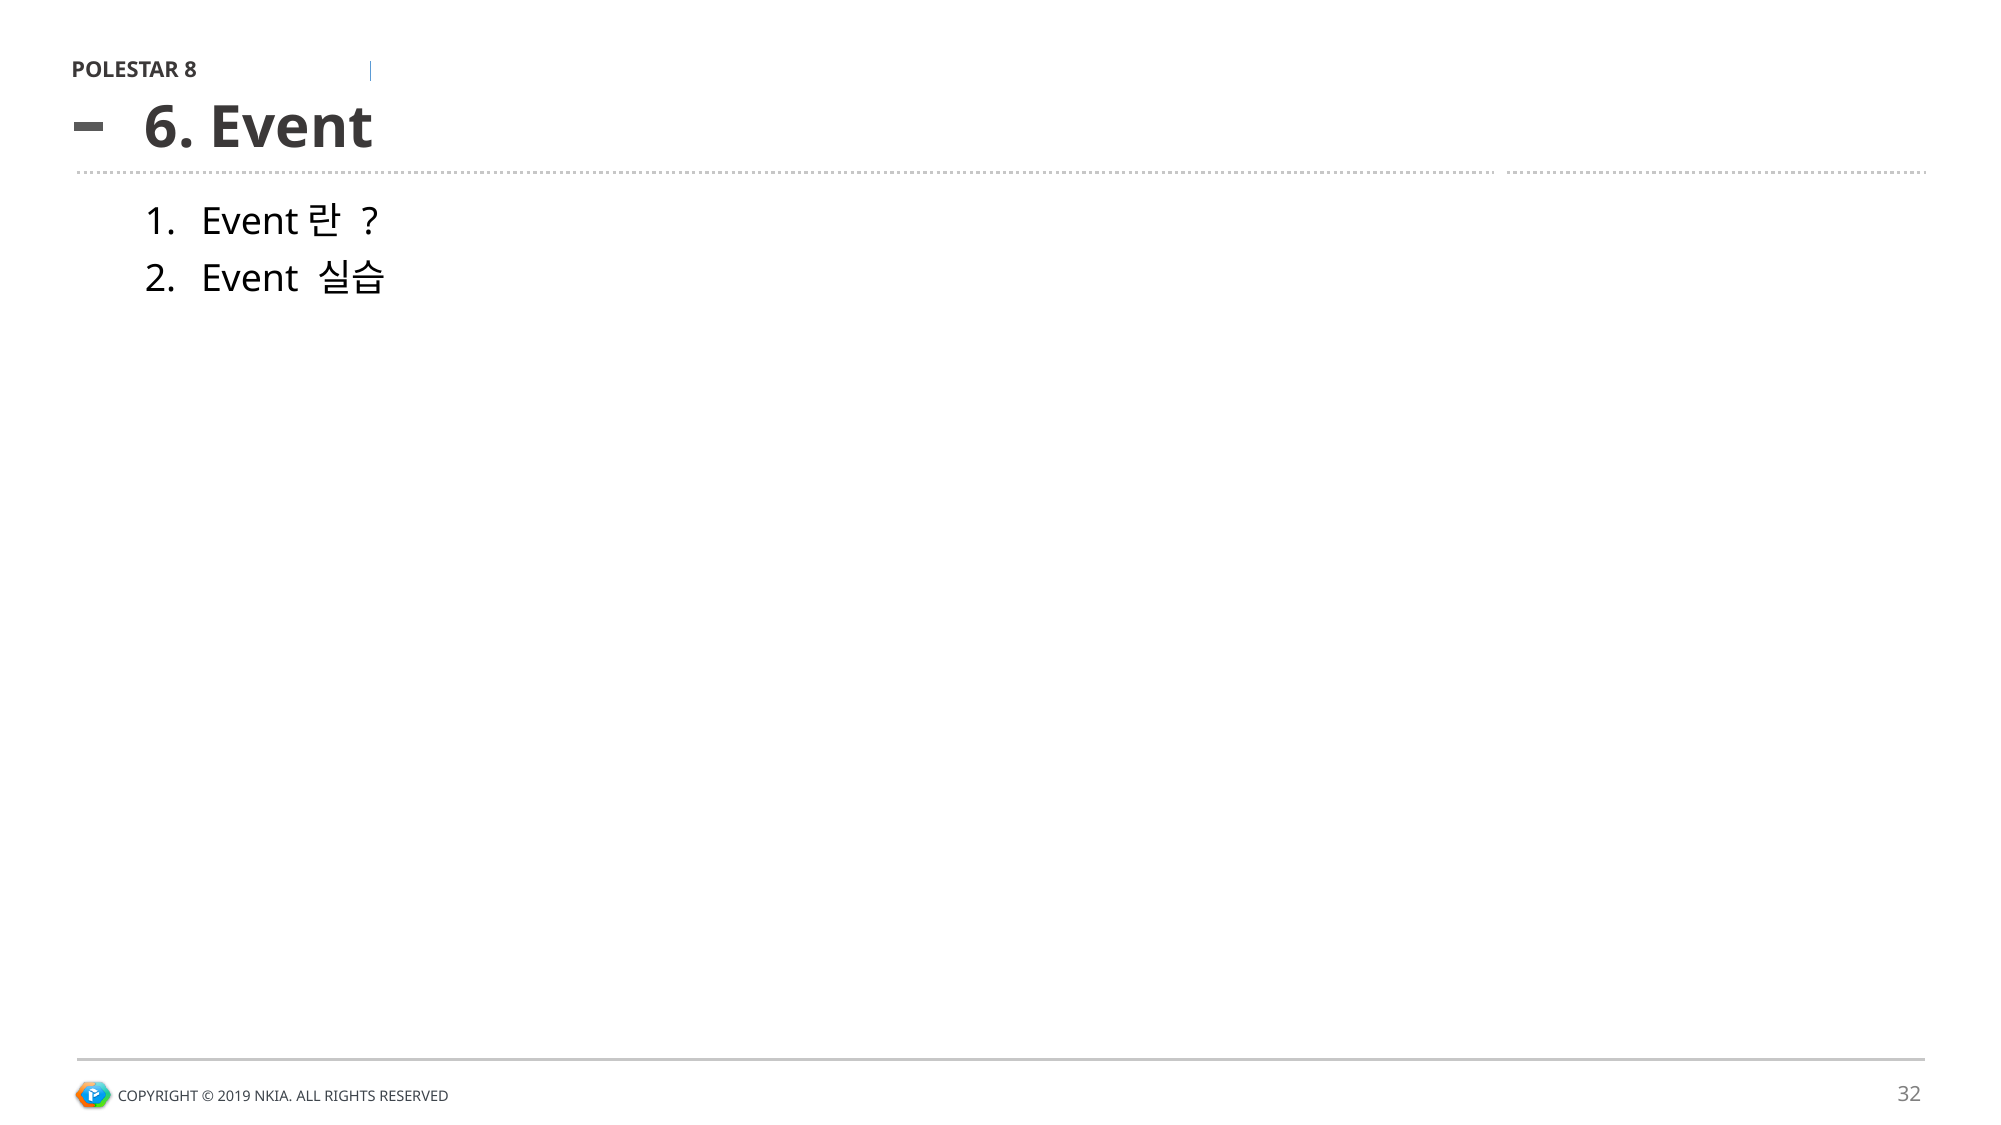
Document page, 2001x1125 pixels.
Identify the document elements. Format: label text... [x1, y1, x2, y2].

title 6. Event [130, 89, 1597, 165]
text_box Event란 ? Event 실습 [130, 189, 1855, 307]
picture [67, 1079, 118, 1111]
